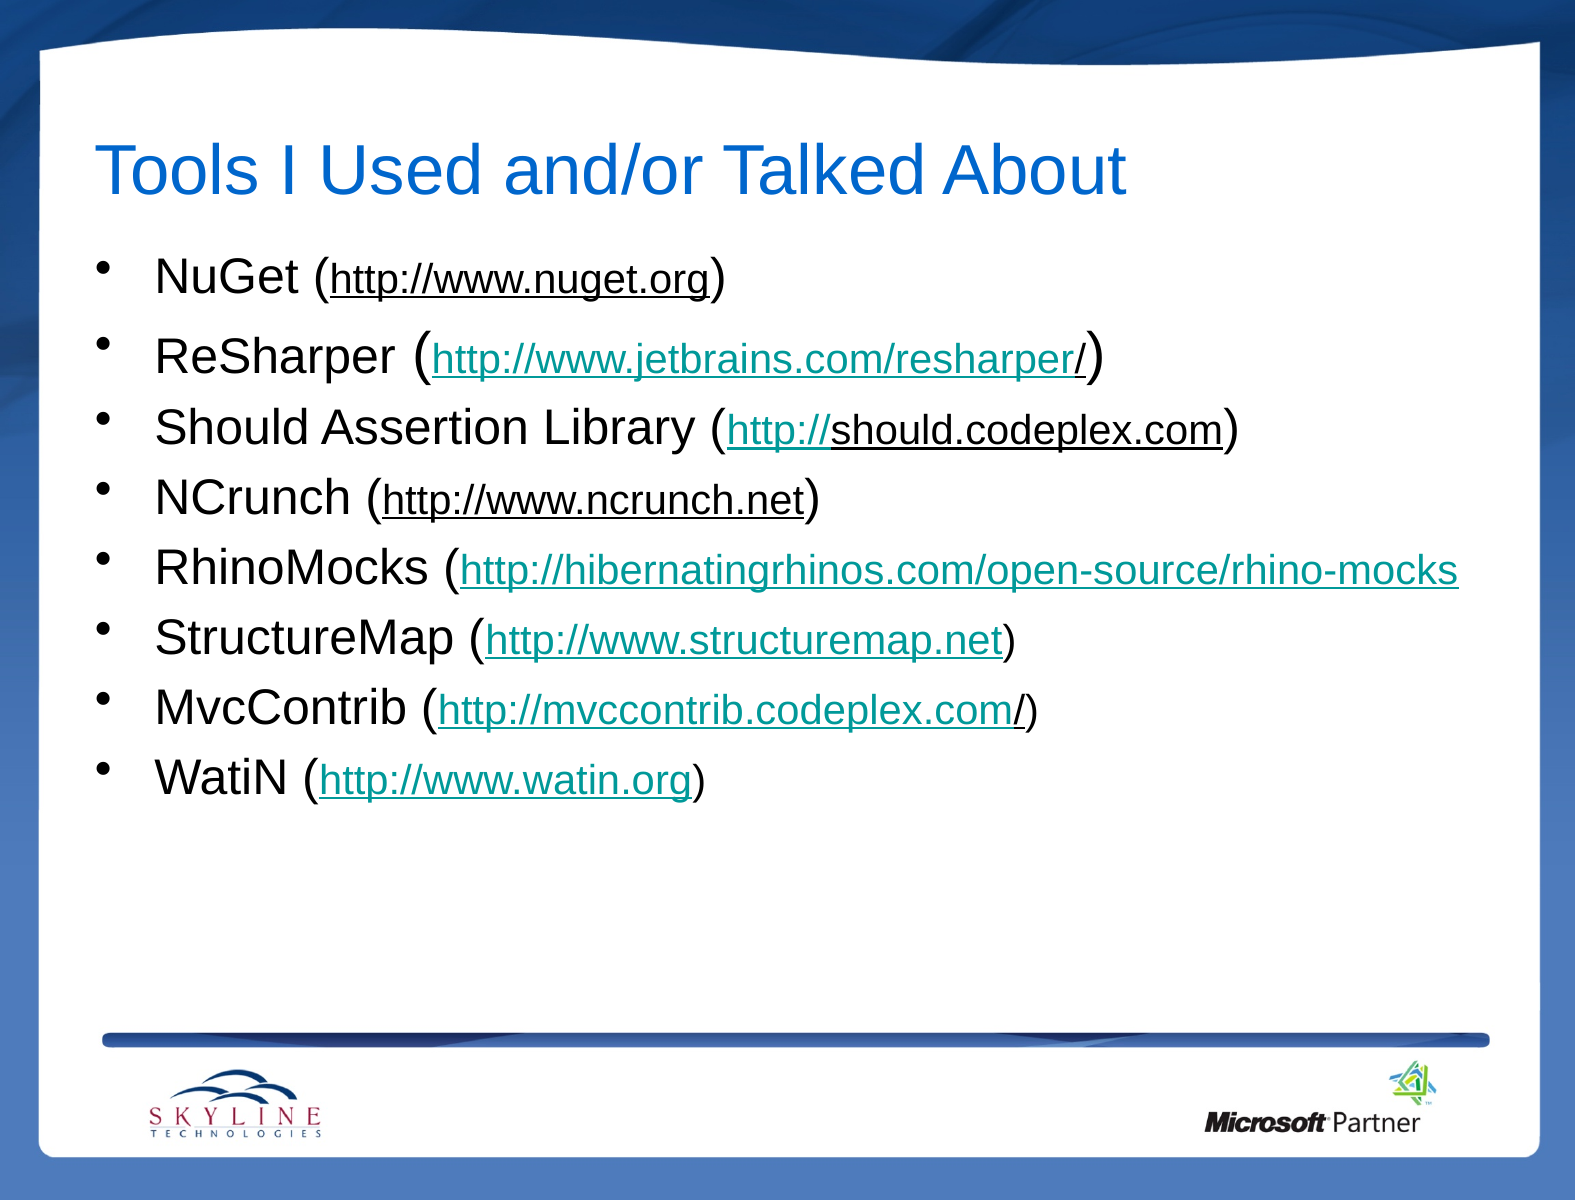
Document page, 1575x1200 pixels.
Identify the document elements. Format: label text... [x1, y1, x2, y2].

list NuGet (http://www.nuget.org) ReSharper (http://www.jetbrains.com/resharper/) Should Assertion Library (http://should.codeplex.com) NCrunch (http://www.ncrunch.net) RhinoMocks (http://hibernatingrhinos.com/open-source/rhino-mocks StructureMap (http://www.structuremap.net) MvcContrib (http://mvccontrib.codeplex.com/) WatiN (http://www.watin.org) [78, 234, 1517, 1007]
picture [0, 0, 1575, 1200]
title Tools I Used and/or Talked About [78, 97, 1517, 234]
